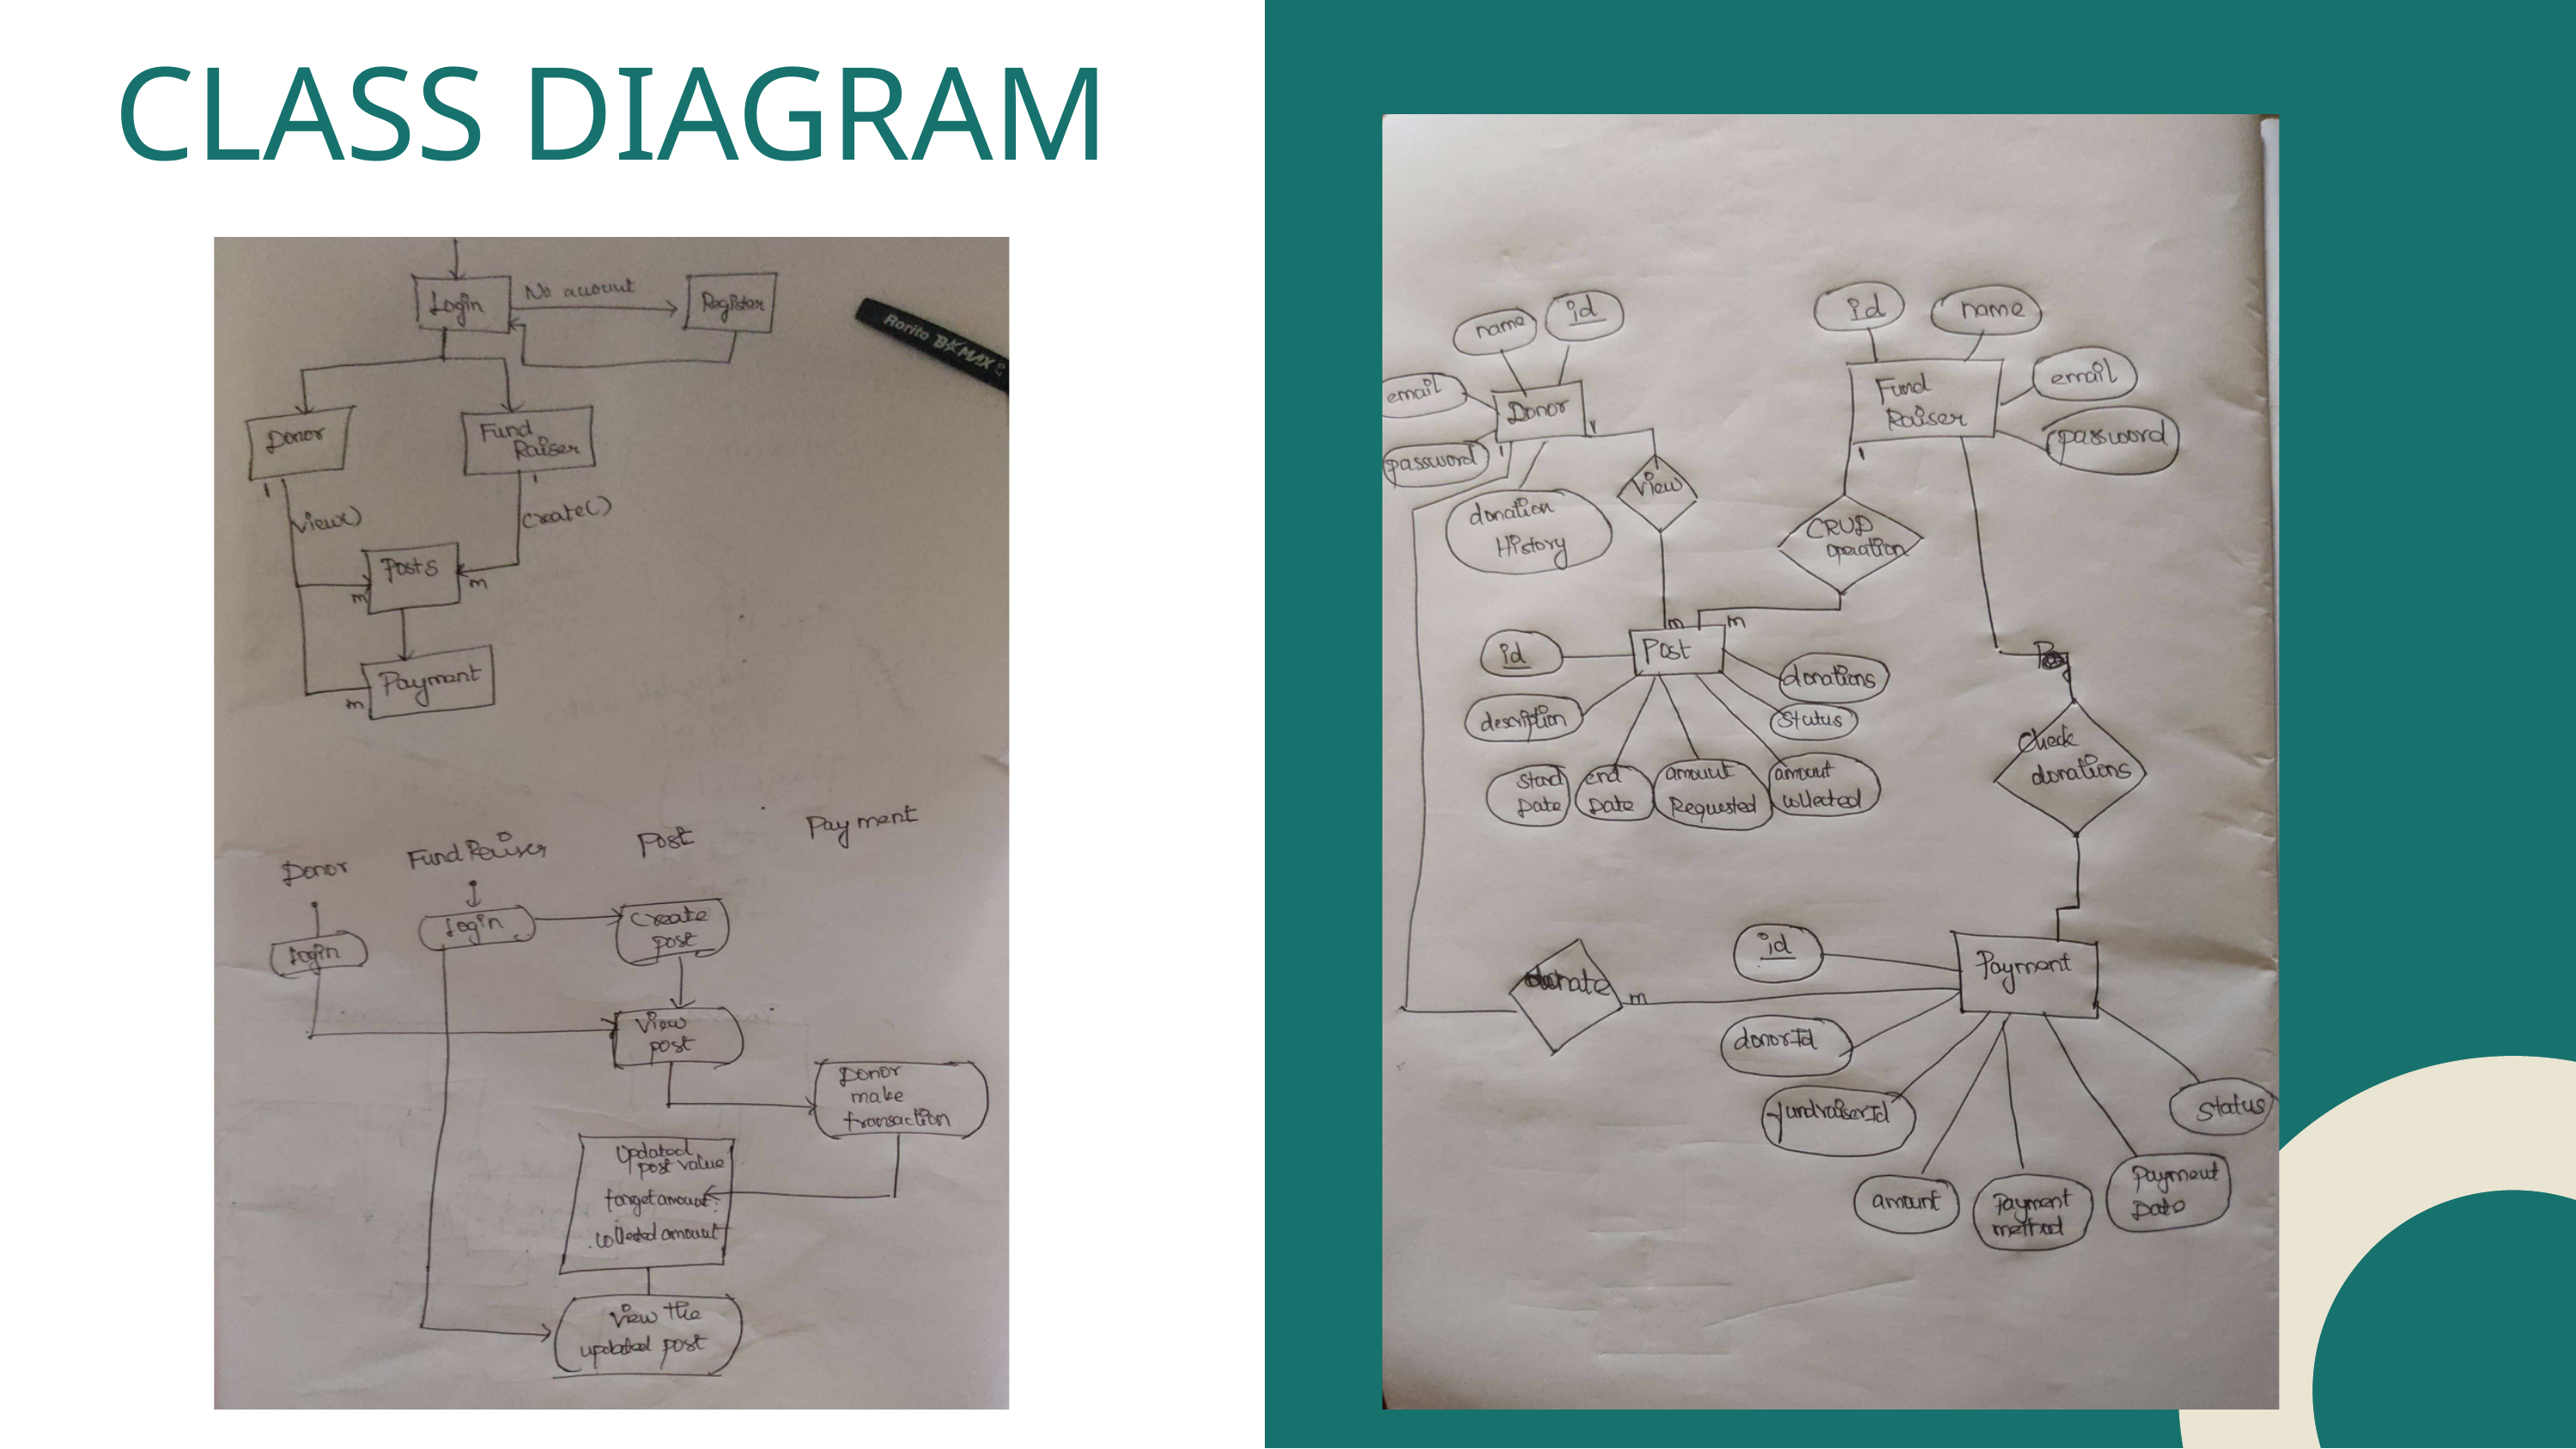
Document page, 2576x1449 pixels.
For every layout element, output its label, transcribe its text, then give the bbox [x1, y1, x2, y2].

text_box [1264, 0, 2576, 1449]
text_box CLASS DIAGRAM [113, 51, 1260, 186]
text_box [214, 237, 1010, 1410]
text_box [2245, 1122, 2576, 1449]
